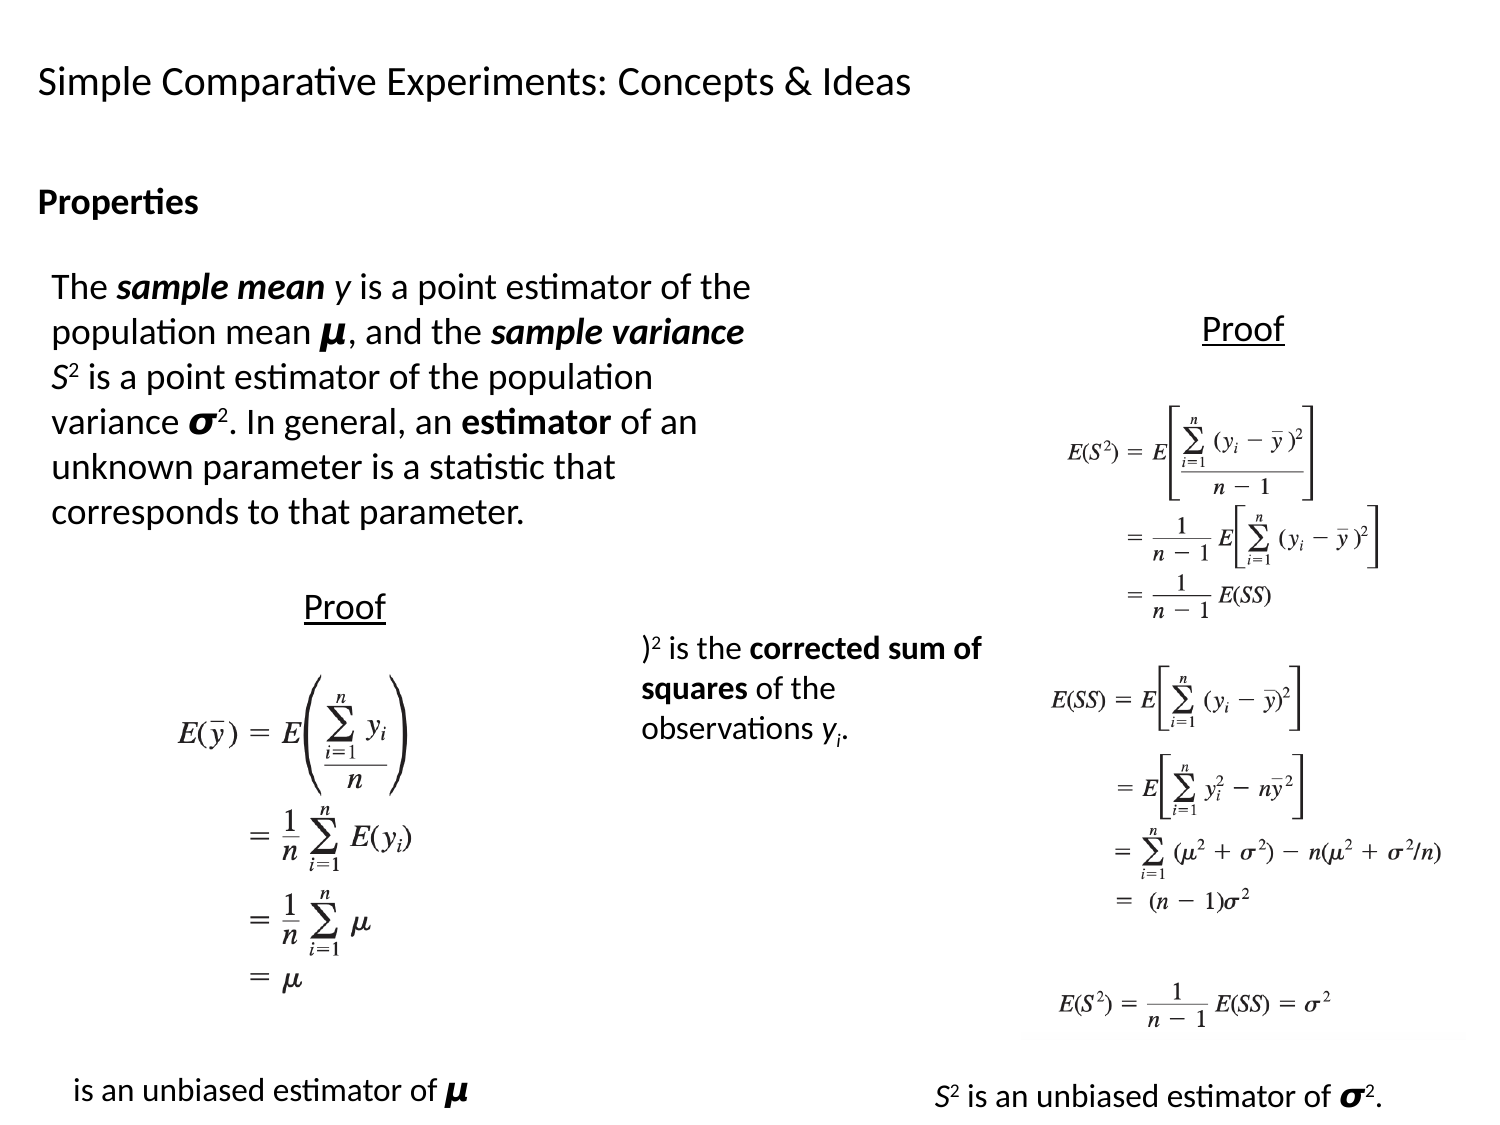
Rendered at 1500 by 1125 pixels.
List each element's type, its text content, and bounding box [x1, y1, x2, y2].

text_box Properties [23, 169, 244, 230]
text_box Proof [1176, 296, 1311, 357]
picture [133, 660, 455, 1005]
text_box The sample mean y is a point estimator of the population mean 𝞵, and the sample variance S2 is a point estimator of the population variance 𝞼2. In general, an estimator of an unknown parameter is a statistic that corresponds to that parameter. [36, 254, 787, 539]
picture [1021, 660, 1466, 1040]
text_box S2 is an unbiased estimator of 𝞼2. [920, 1066, 1410, 1121]
picture [1013, 388, 1429, 634]
text_box Simple Comparative Experiments: Concepts & Ideas [23, 46, 1340, 111]
text_box Proof [278, 574, 412, 635]
